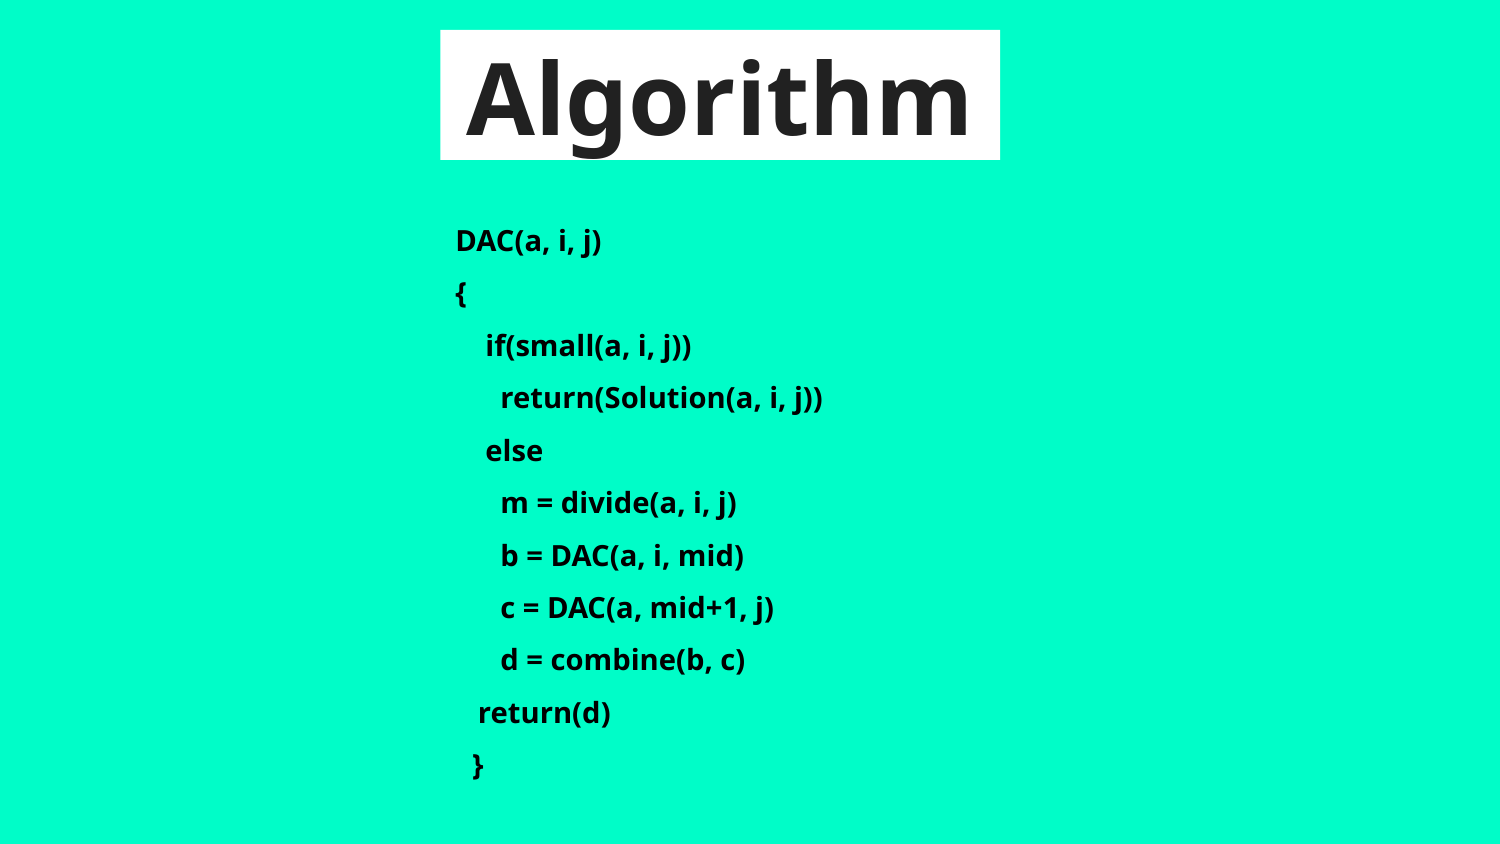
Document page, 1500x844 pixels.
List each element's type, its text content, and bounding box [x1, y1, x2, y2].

text_box DAC(a, i, j) { if(small(a, i, j)) return(Solution(a, i, j)) else m = divide(a, i, j) b = DAC(a, i, mid) c = DAC(a, mid+1, j) d = combine(b, c) return(d) } [440, 189, 1001, 805]
title Algorithm [440, 29, 1001, 160]
